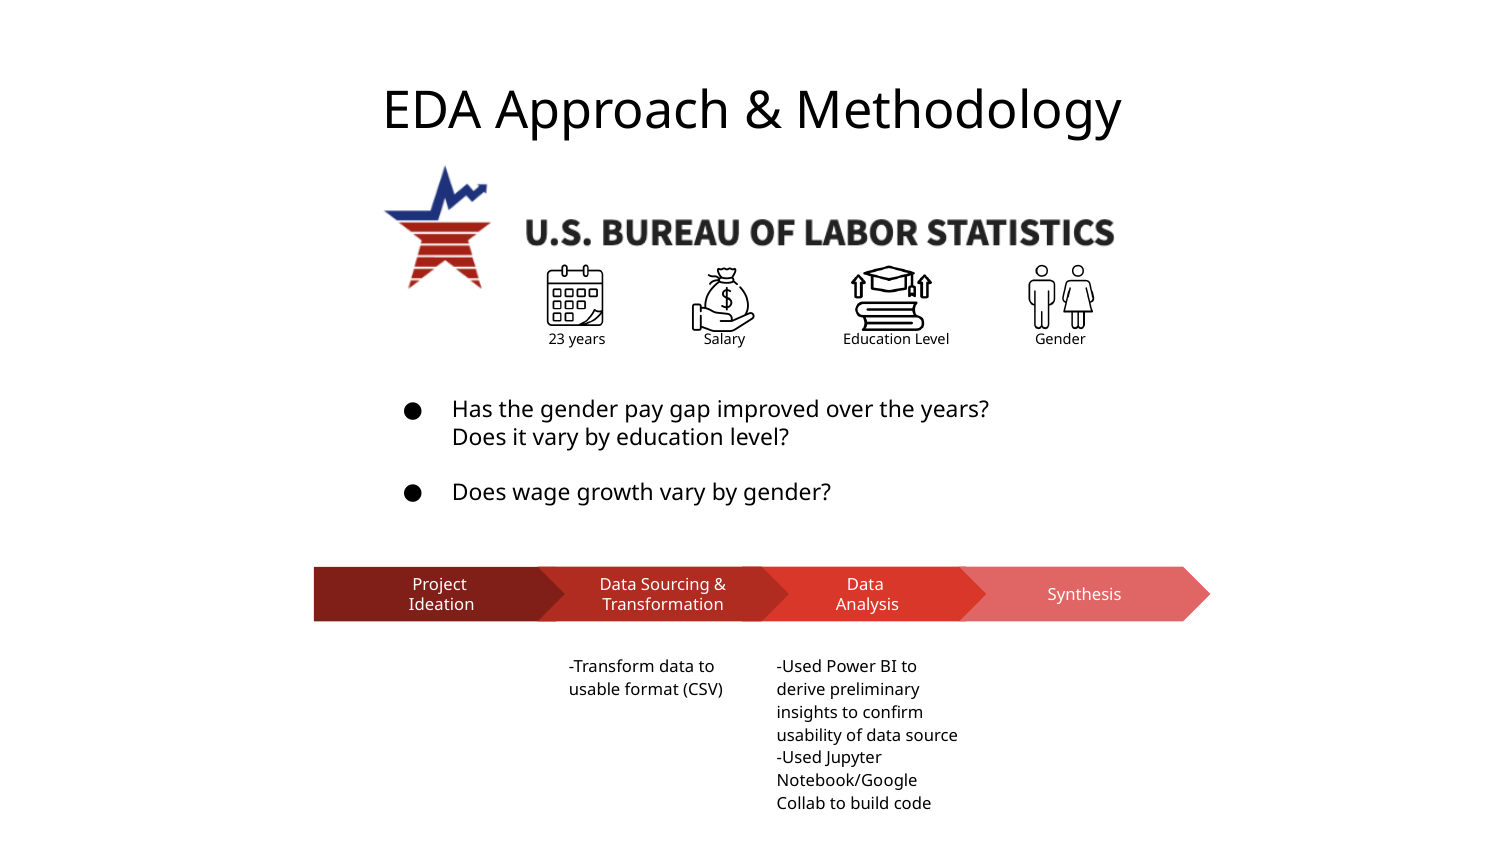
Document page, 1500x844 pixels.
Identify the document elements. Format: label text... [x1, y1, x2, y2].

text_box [958, 566, 1211, 844]
text_box Has the gender pay gap improved over the years? Does it vary by education level? Does wage growth vary by gender? [361, 379, 1220, 520]
text_box Education Level [828, 321, 1020, 357]
title EDA Approach & Methodology [79, 68, 1426, 148]
picture [361, 158, 1134, 341]
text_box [537, 566, 790, 844]
text_box Salary [688, 321, 817, 357]
text_box 23 years [533, 321, 662, 357]
text_box Gender [1020, 321, 1272, 357]
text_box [790, 566, 957, 844]
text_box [313, 566, 536, 844]
